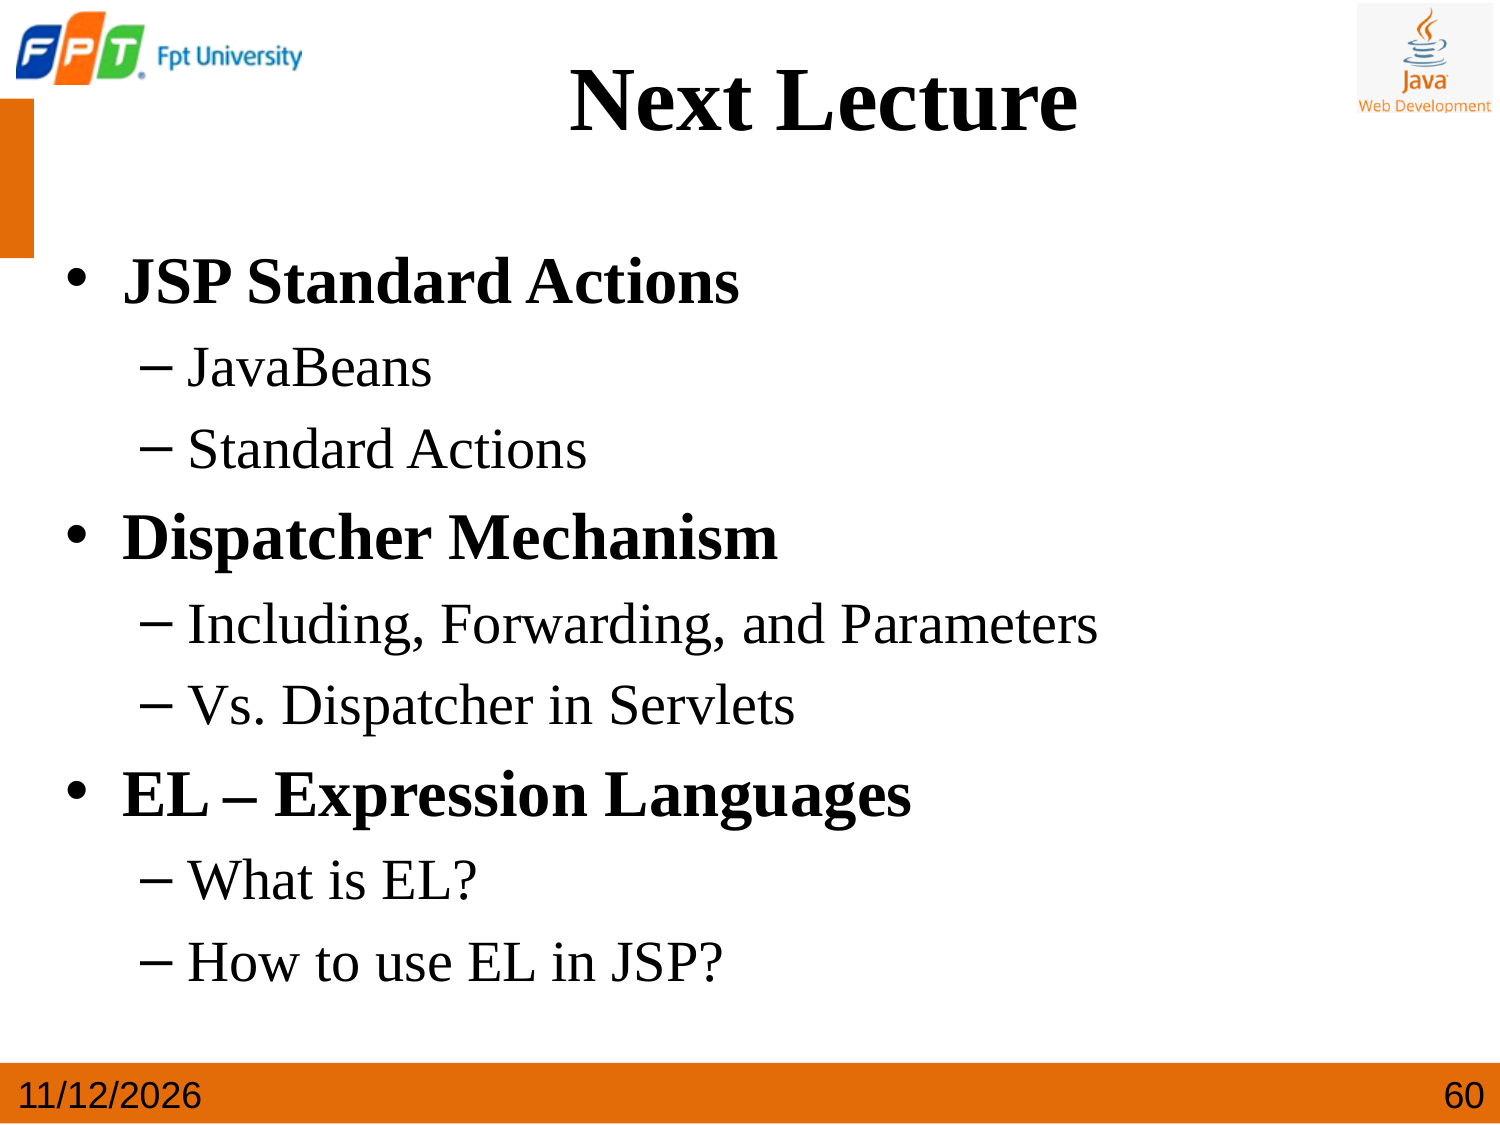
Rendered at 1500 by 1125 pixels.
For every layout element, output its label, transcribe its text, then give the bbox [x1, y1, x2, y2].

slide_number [2, 1063, 231, 1123]
slide_number 60 [1050, 1063, 1500, 1124]
title Next Lecture [150, 0, 1500, 188]
picture [16, 11, 150, 85]
list JSP Standard Actions JavaBeans Standard Actions Dispatcher Mechanism Including, Forwarding, and Parameters Vs. Dispatcher in Servlets EL – Expression Languages What is EL? How to use EL in JSP? [50, 228, 1476, 1038]
